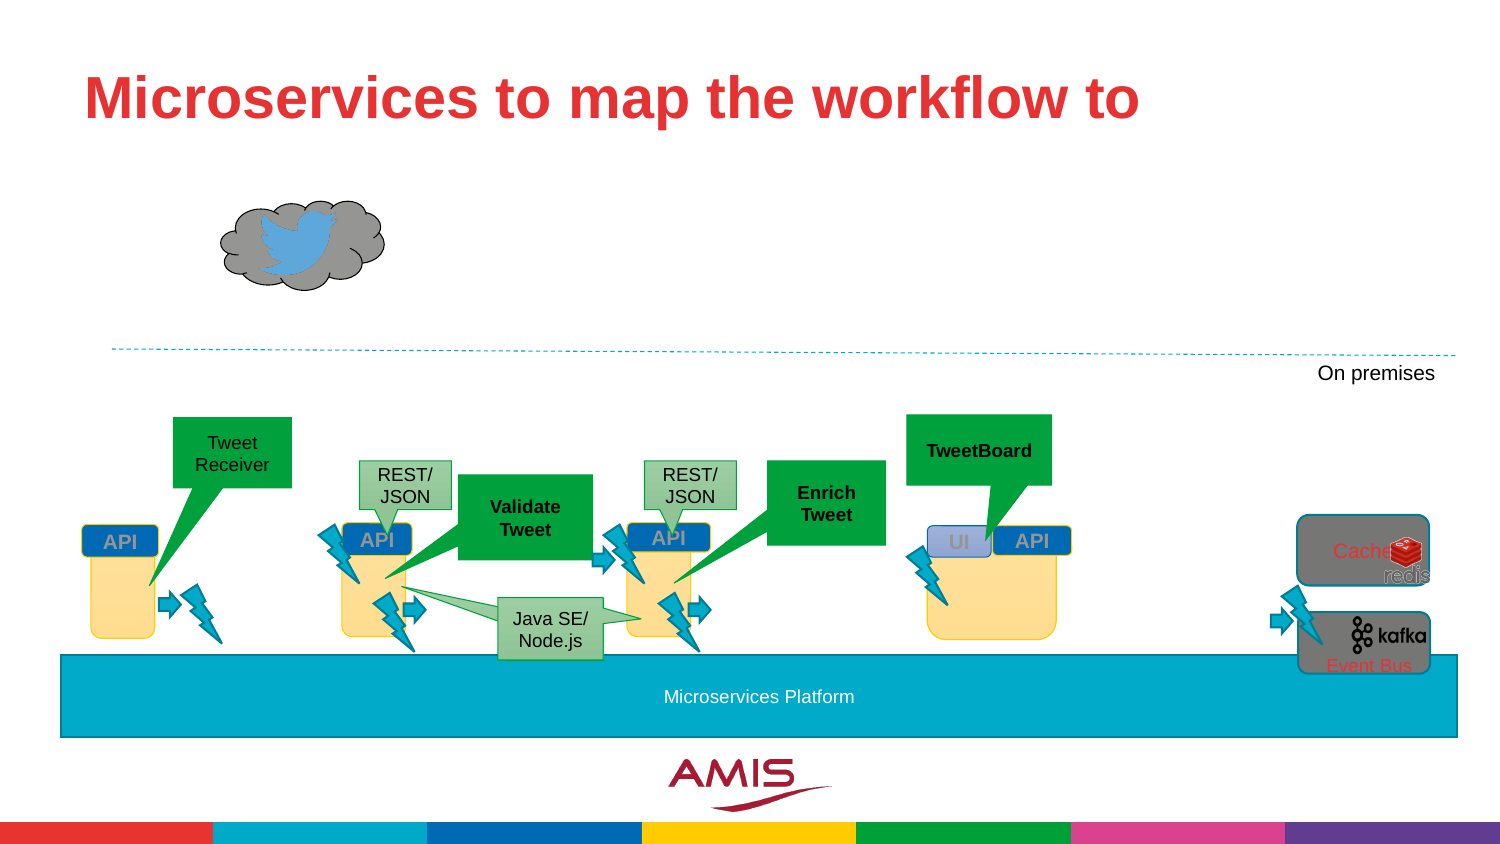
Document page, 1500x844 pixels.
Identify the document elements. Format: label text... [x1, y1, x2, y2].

picture [0, 822, 1500, 844]
title Microservices to map the workflow to [84, 72, 1228, 190]
picture [258, 210, 338, 275]
picture [668, 759, 832, 812]
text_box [60, 414, 1458, 738]
text_box On premises [1302, 356, 1451, 392]
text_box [111, 348, 1458, 356]
text_box [220, 200, 385, 291]
